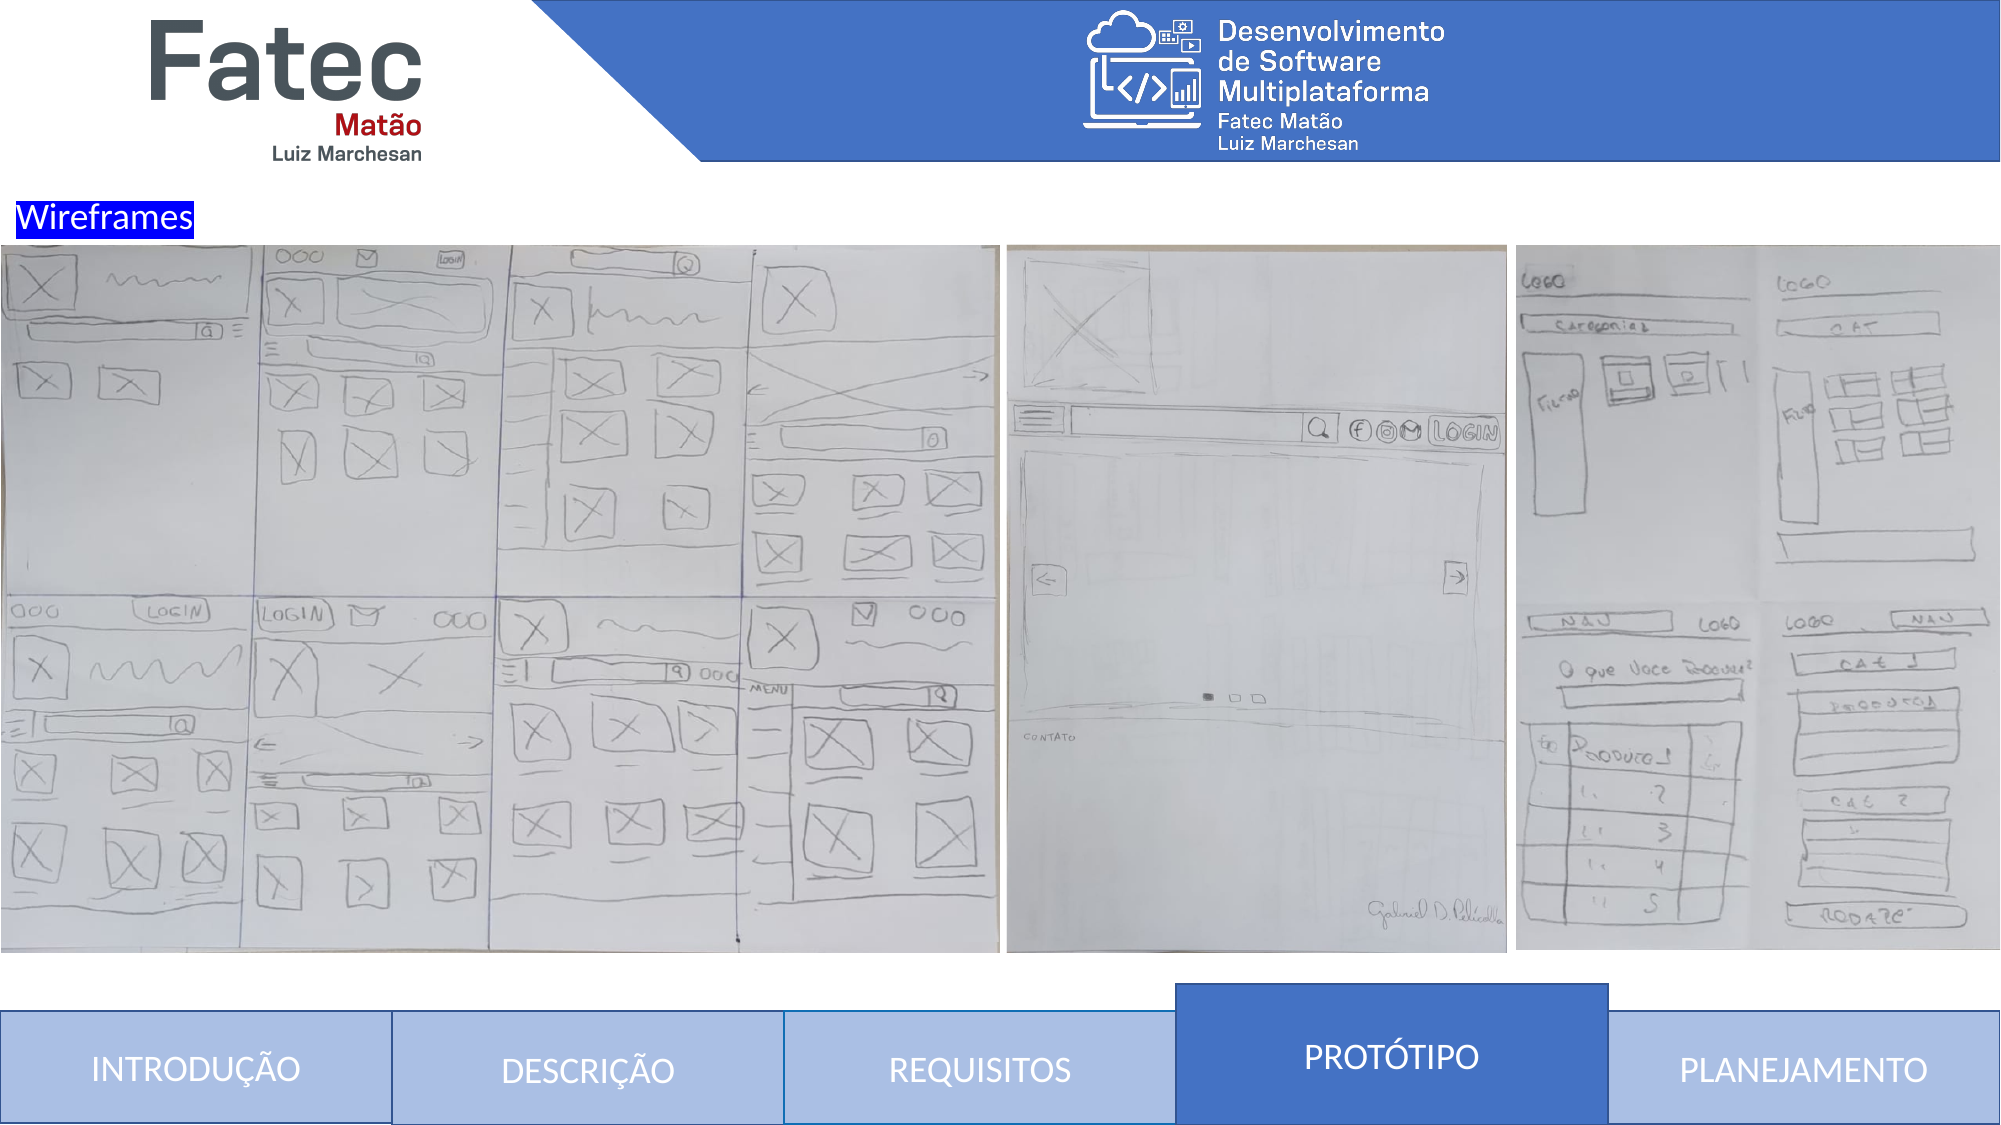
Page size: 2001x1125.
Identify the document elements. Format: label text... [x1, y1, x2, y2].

text_box INTRODUÇÃO [0, 1010, 391, 1124]
picture [151, 20, 421, 161]
text_box PROTÓTIPO [1175, 983, 1609, 1125]
text_box PLANEJAMENTO [1609, 1010, 2000, 1125]
text_box DESCRIÇÃO [391, 1010, 783, 1125]
text_box Wireframes [1, 184, 209, 244]
text_box REQUISITOS [783, 1010, 1175, 1125]
picture [1083, 10, 1444, 150]
picture [0, 244, 2001, 953]
